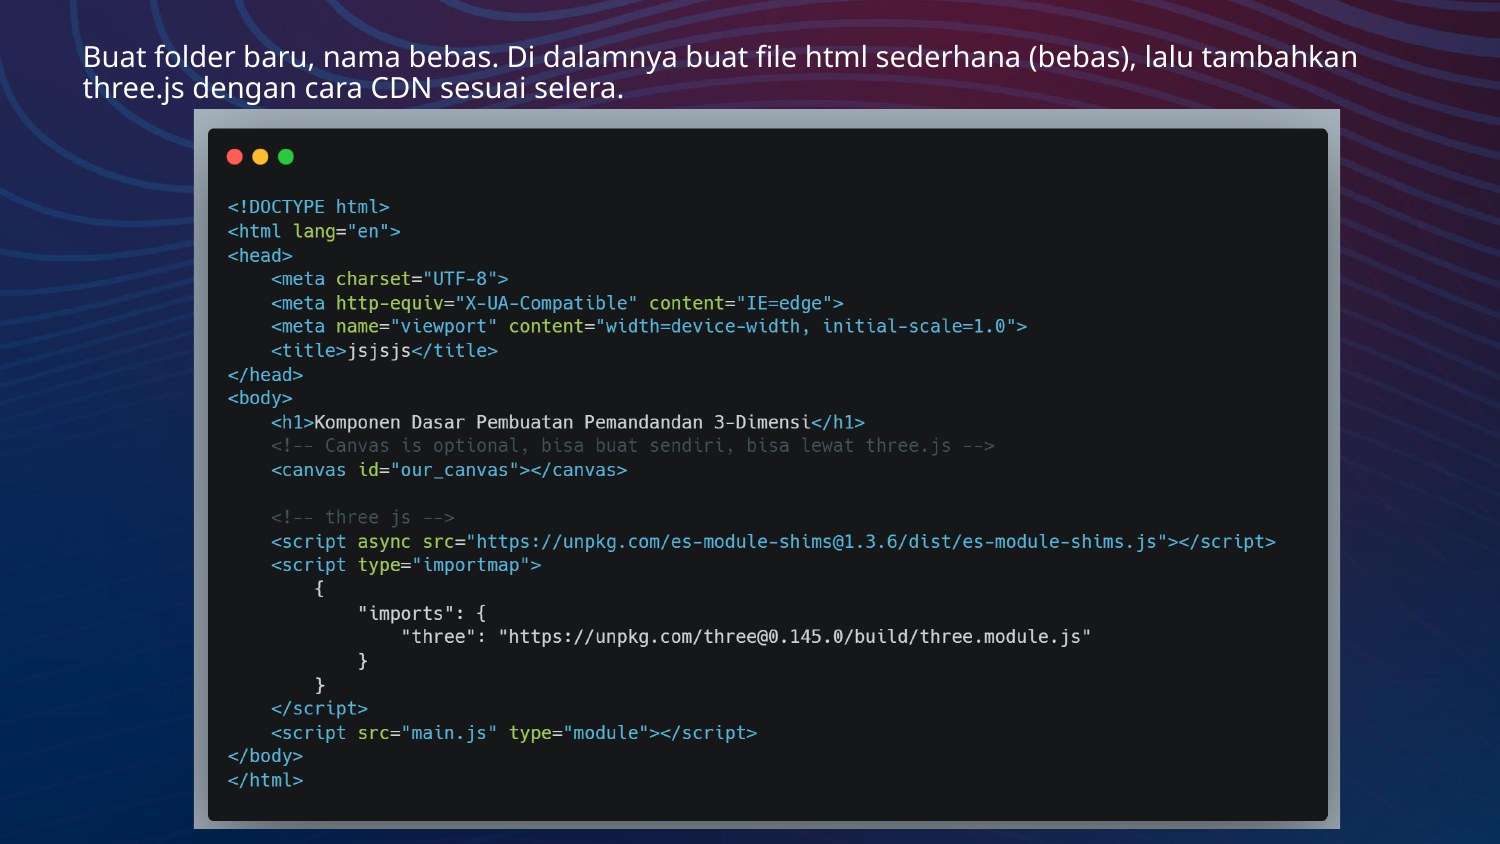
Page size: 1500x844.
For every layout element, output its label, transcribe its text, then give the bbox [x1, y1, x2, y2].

picture [0, 0, 1500, 844]
subtitle Buat folder baru, nama bebas. Di dalamnya buat file html sederhana (bebas), lalu tambahkan three.js dengan cara CDN sesuai selera. [67, 27, 1433, 122]
